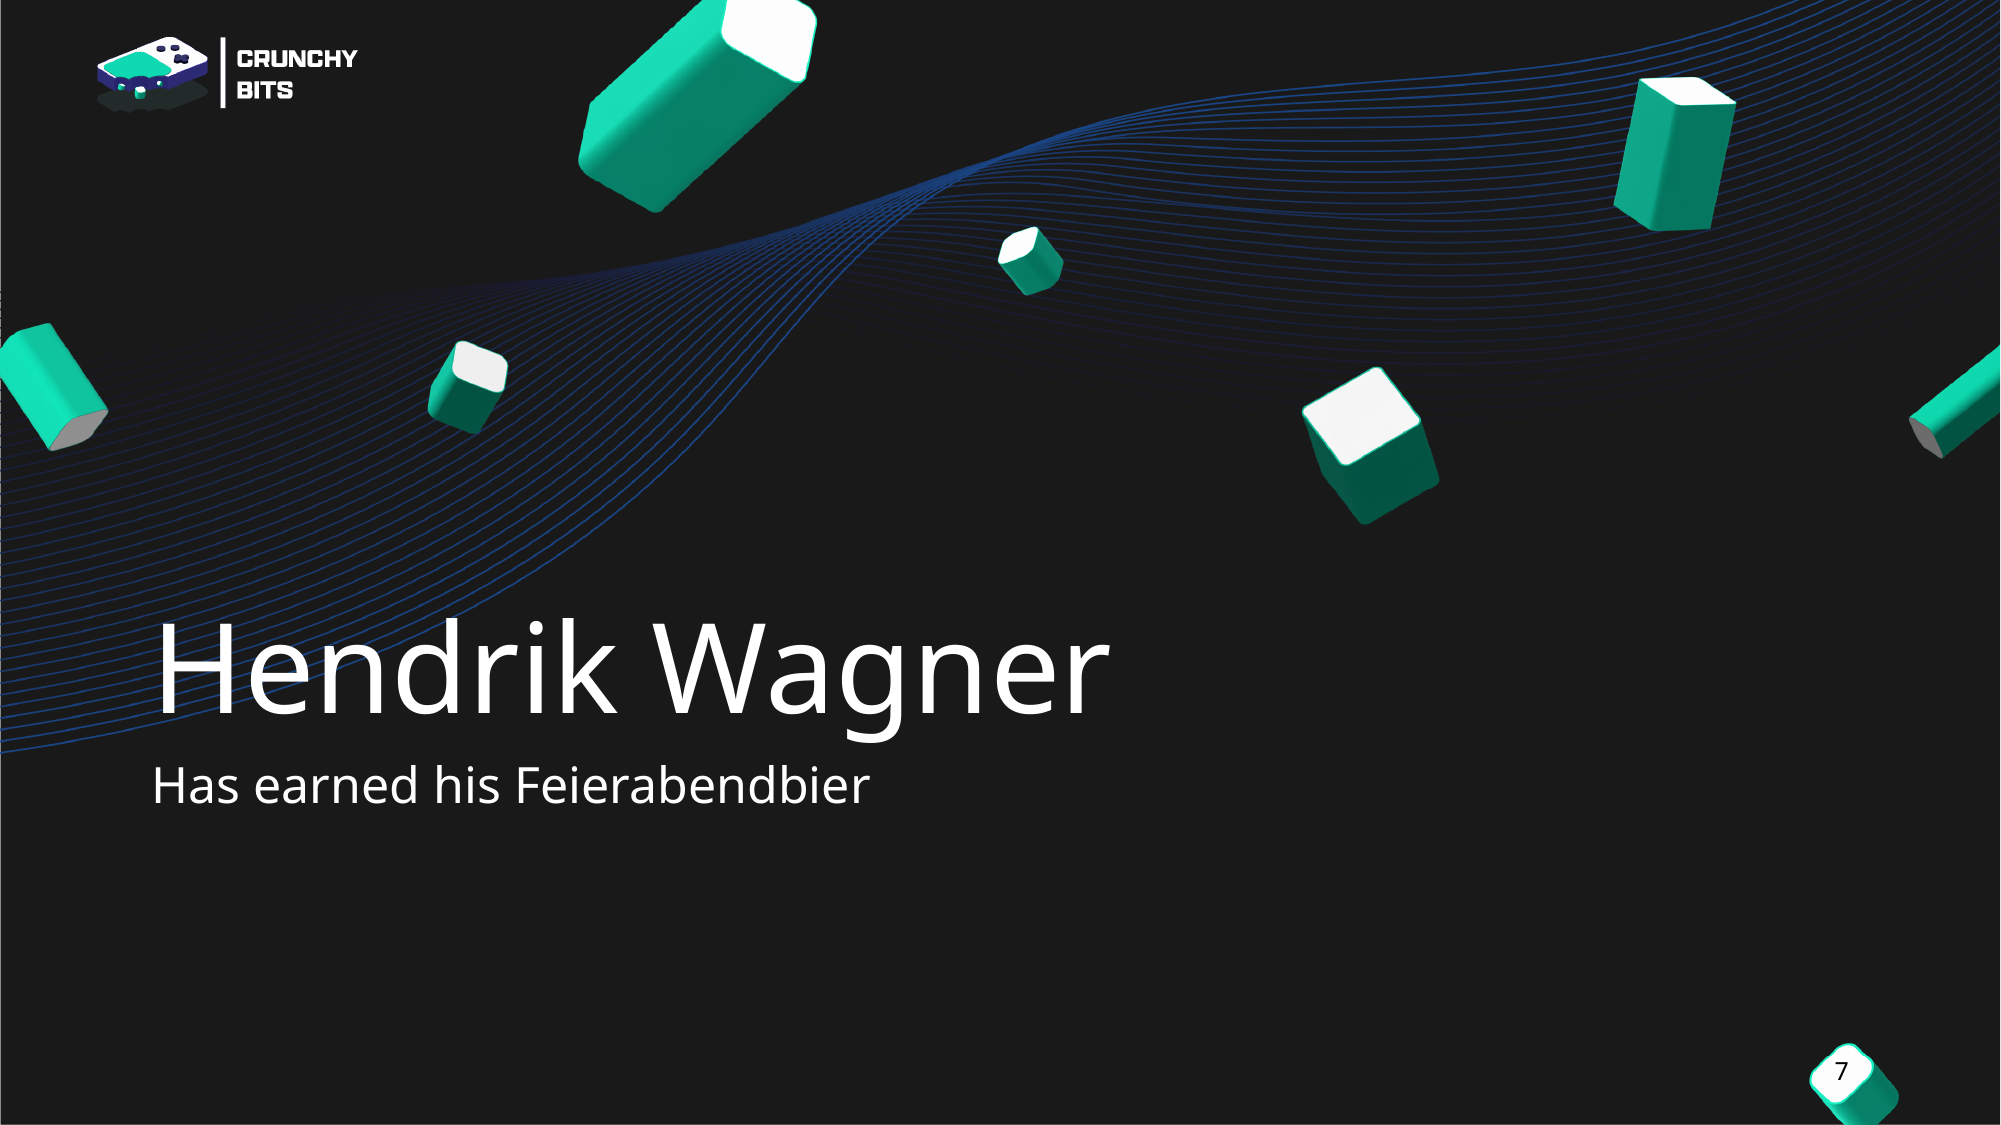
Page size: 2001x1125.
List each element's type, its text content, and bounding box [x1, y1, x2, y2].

picture [0, 0, 2001, 1125]
list Has earned his Feierabendbier [136, 752, 1862, 999]
title Hendrik Wagner [136, 280, 1862, 749]
slide_number 7 [1789, 1042, 1894, 1103]
